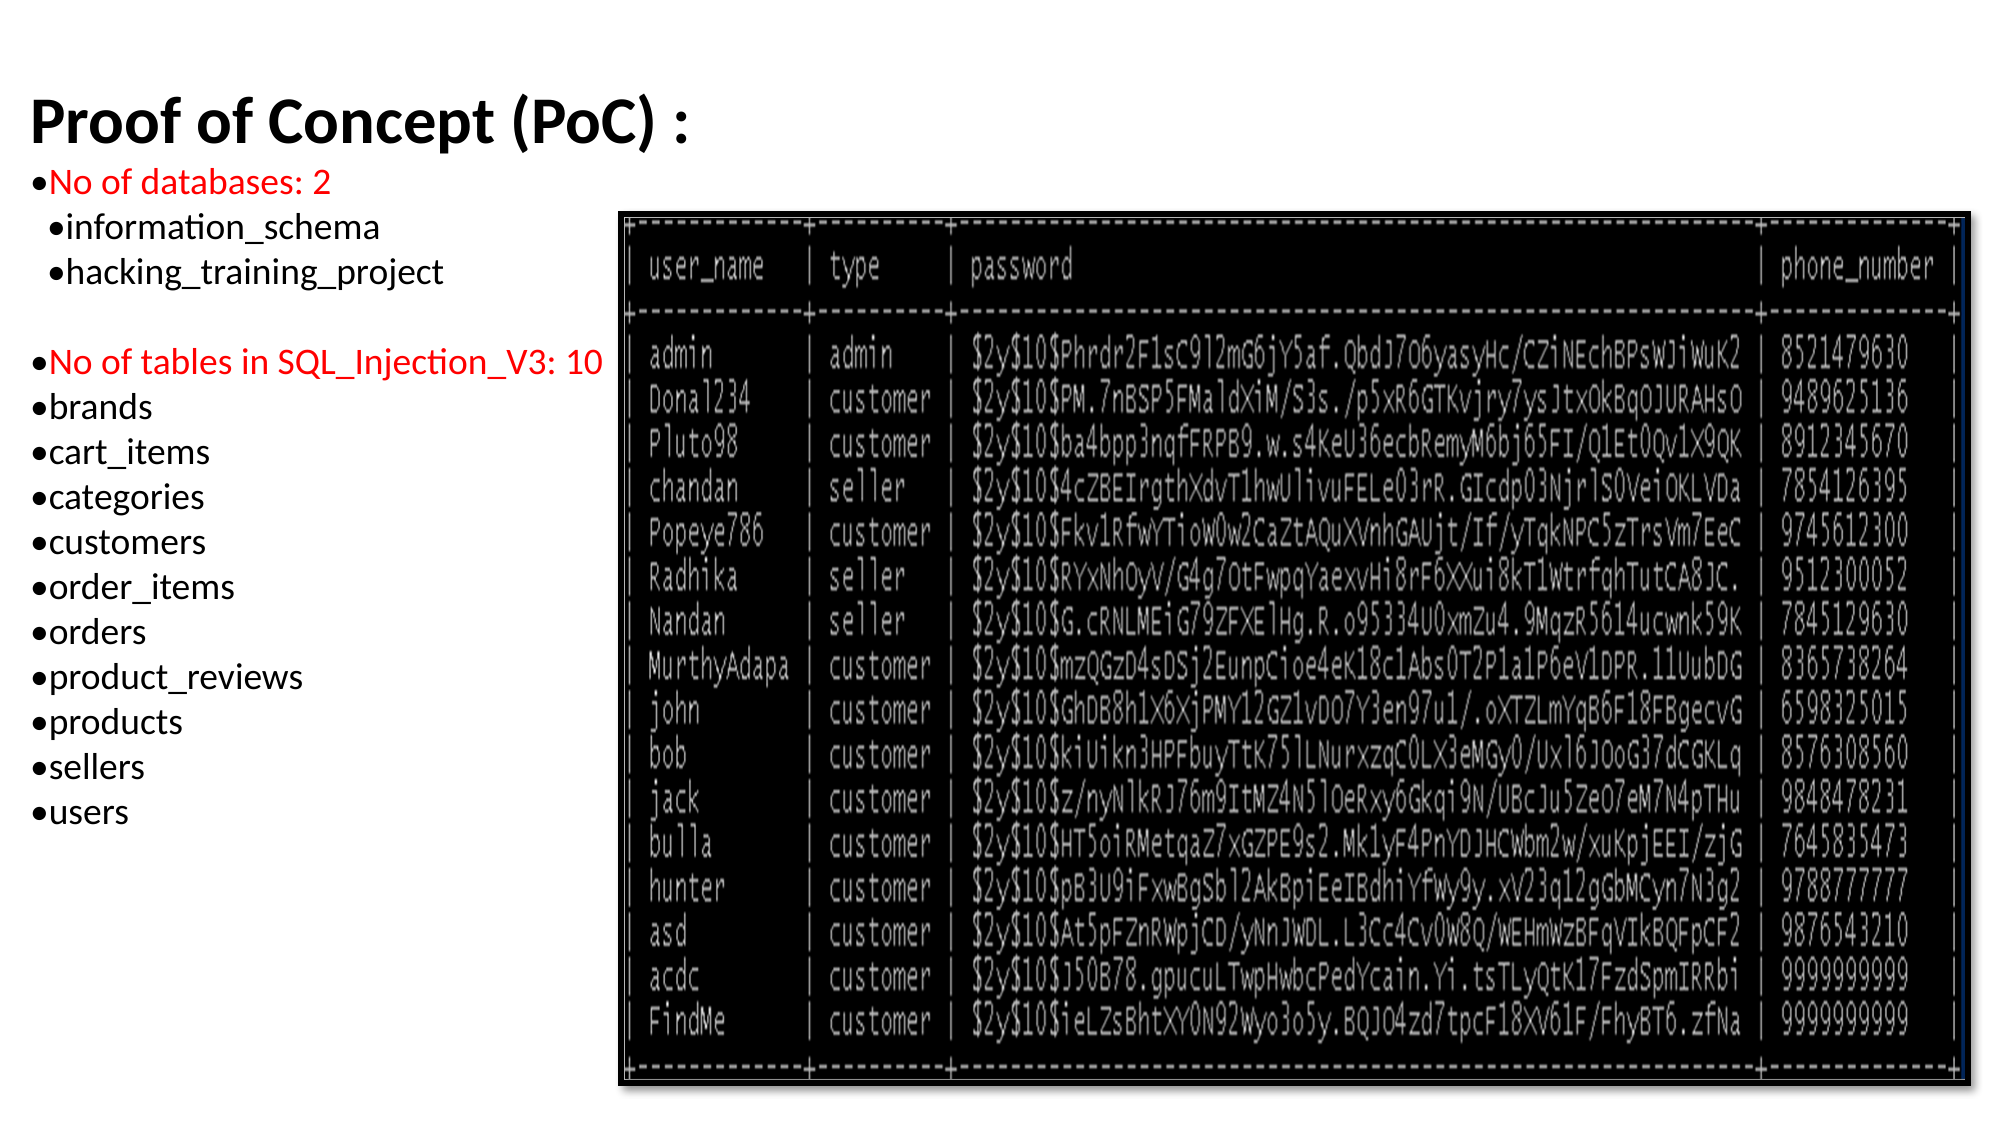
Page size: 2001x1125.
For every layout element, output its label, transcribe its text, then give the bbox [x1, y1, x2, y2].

text_box Proof of Concept (PoC) : •No of databases: 2 •information_schema •hacking_training_project •No of tables in SQL_Injection_V3: 10 •brands •cart_items •categories •customers •order_items •orders •product_reviews •products •sellers •users [15, 69, 850, 975]
picture [624, 217, 1966, 1080]
